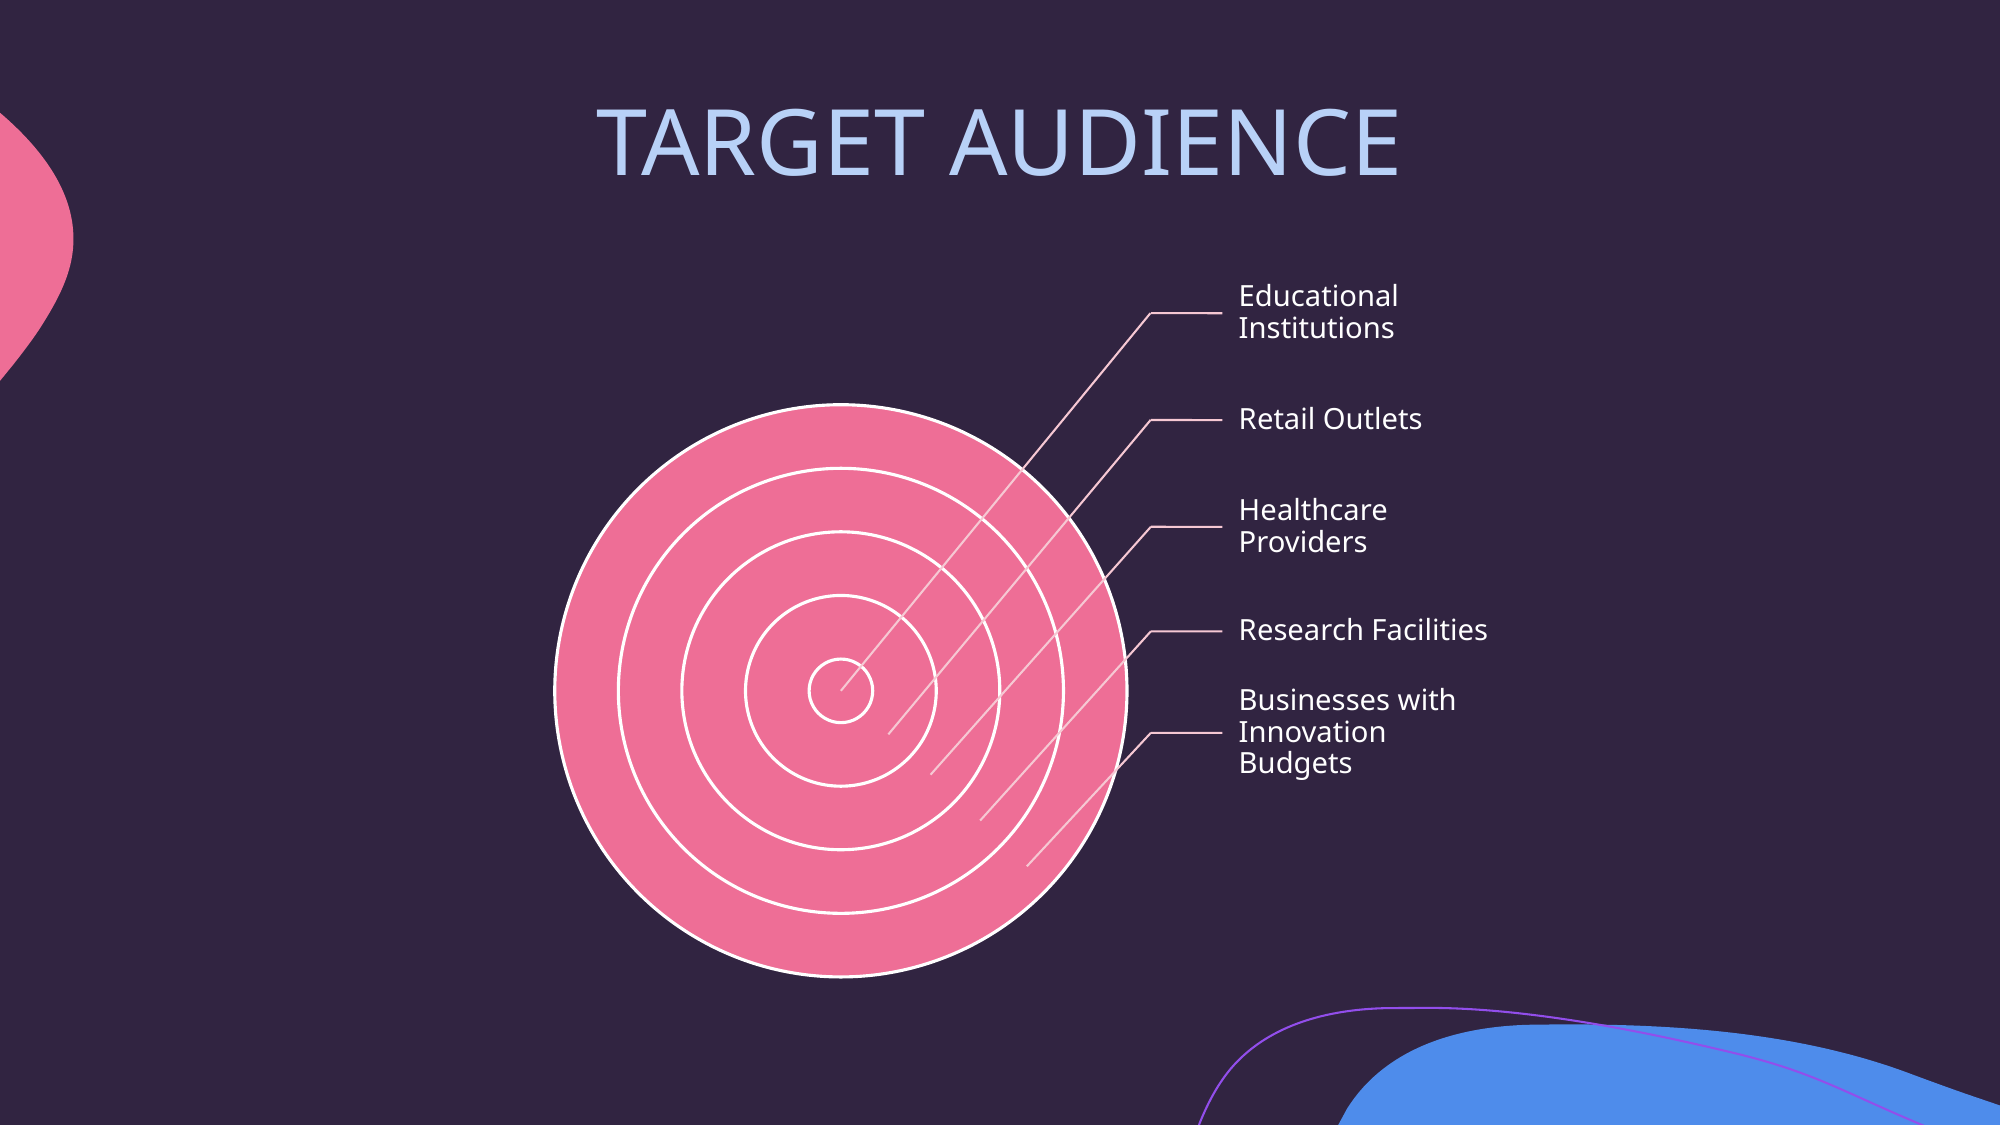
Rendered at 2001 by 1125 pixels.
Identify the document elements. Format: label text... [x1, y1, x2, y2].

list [124, 238, 1939, 1002]
title TARGET AUDIENCE [125, 53, 1875, 238]
